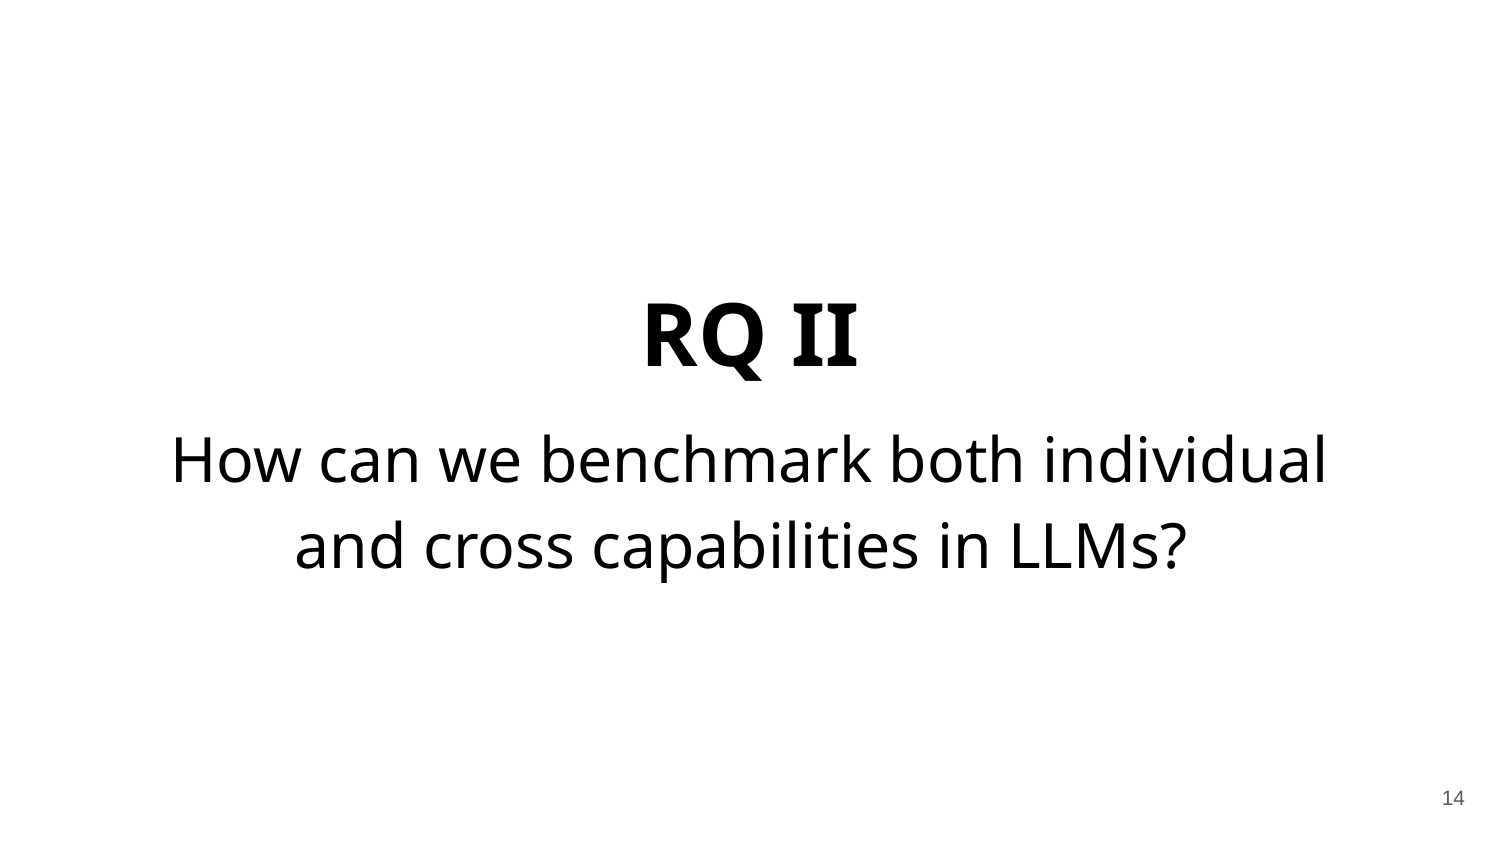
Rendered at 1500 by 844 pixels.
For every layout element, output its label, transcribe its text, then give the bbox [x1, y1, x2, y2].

list RQ II How can we benchmark both individual and cross capabilities in LLMs? [132, 168, 1368, 676]
slide_number ‹#› [1389, 764, 1480, 830]
